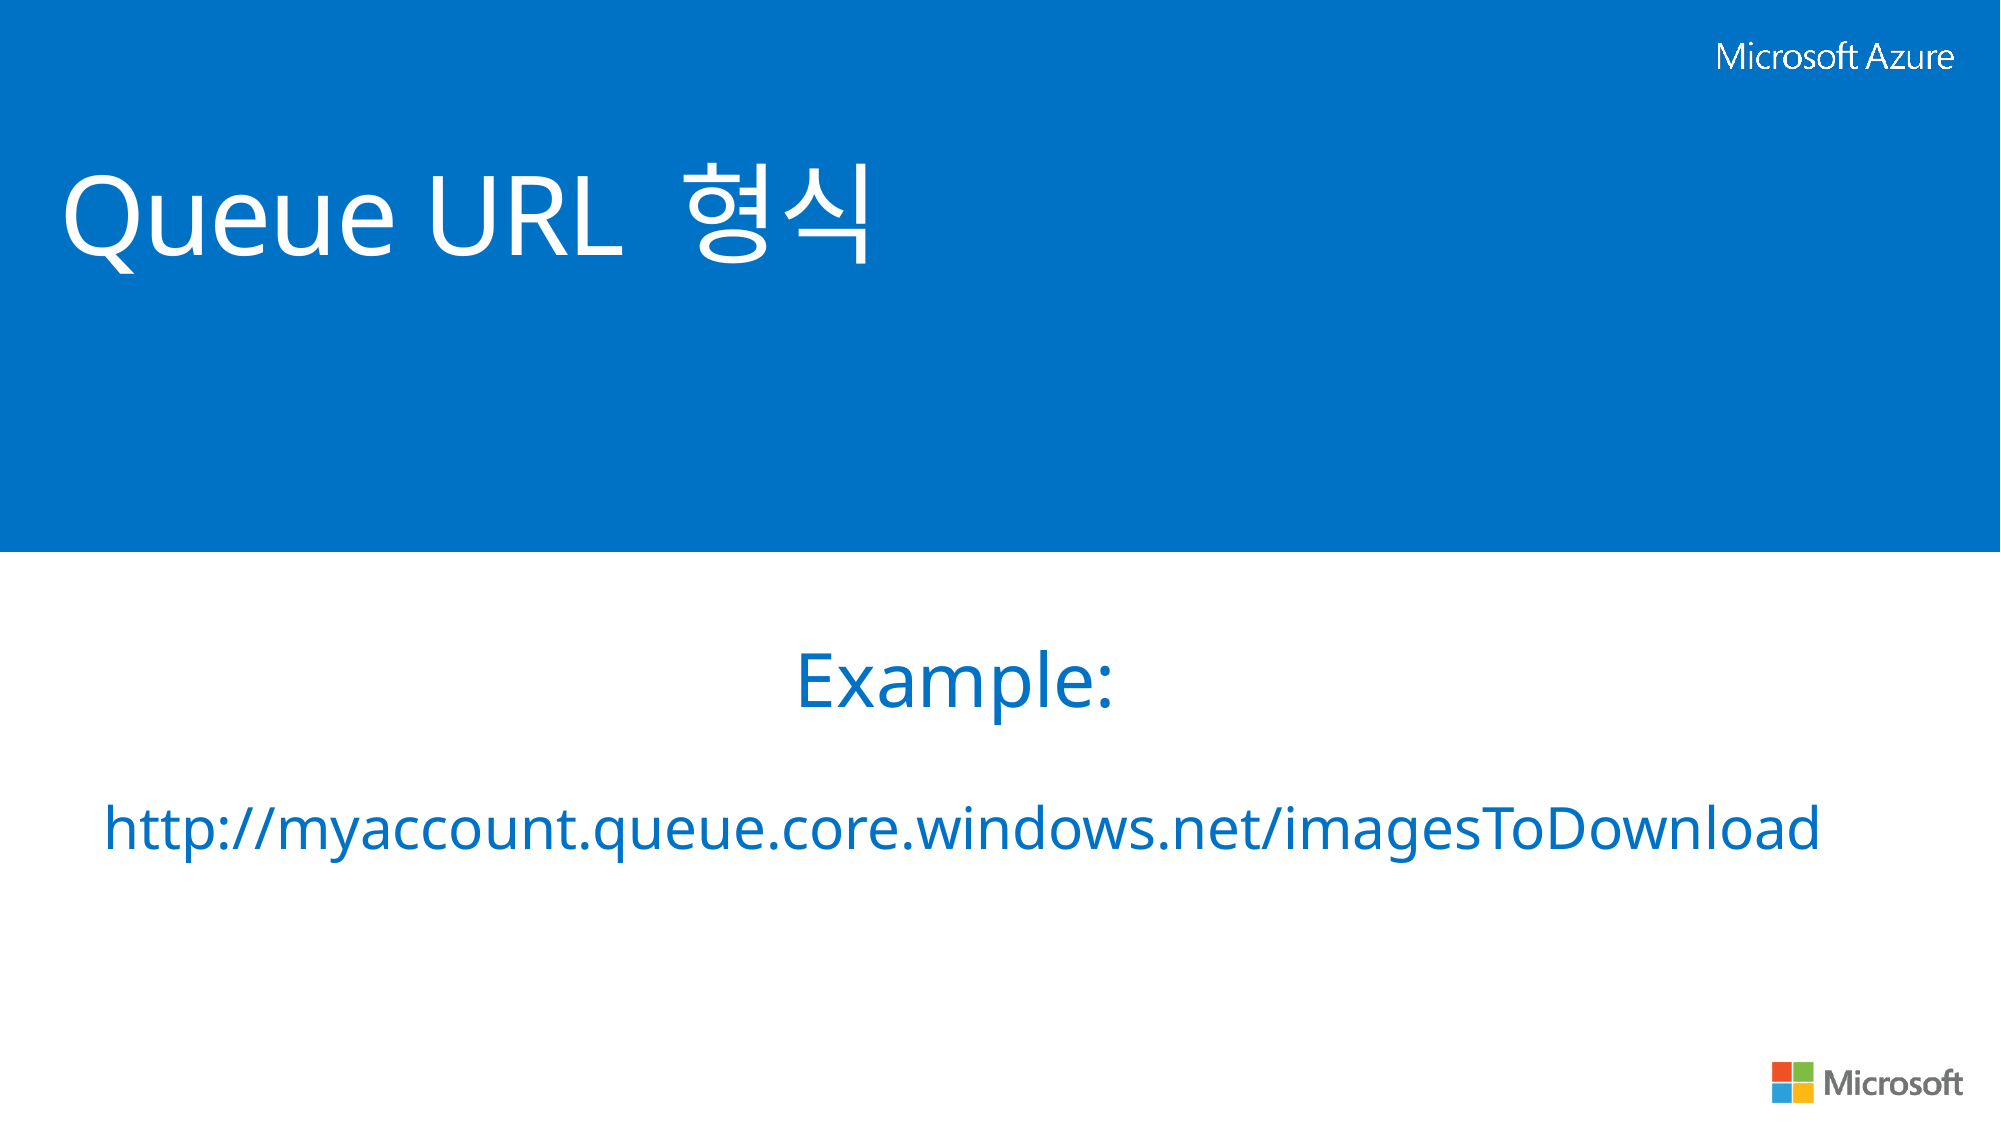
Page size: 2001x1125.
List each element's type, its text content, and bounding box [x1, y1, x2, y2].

list Example: [61, 635, 1850, 792]
picture [1772, 1062, 1963, 1103]
list http://myaccount.queue.core.windows.net/imagesToDownload [61, 792, 1850, 979]
picture [1699, 24, 1972, 87]
title Queue URL 형식 [45, 152, 1682, 304]
